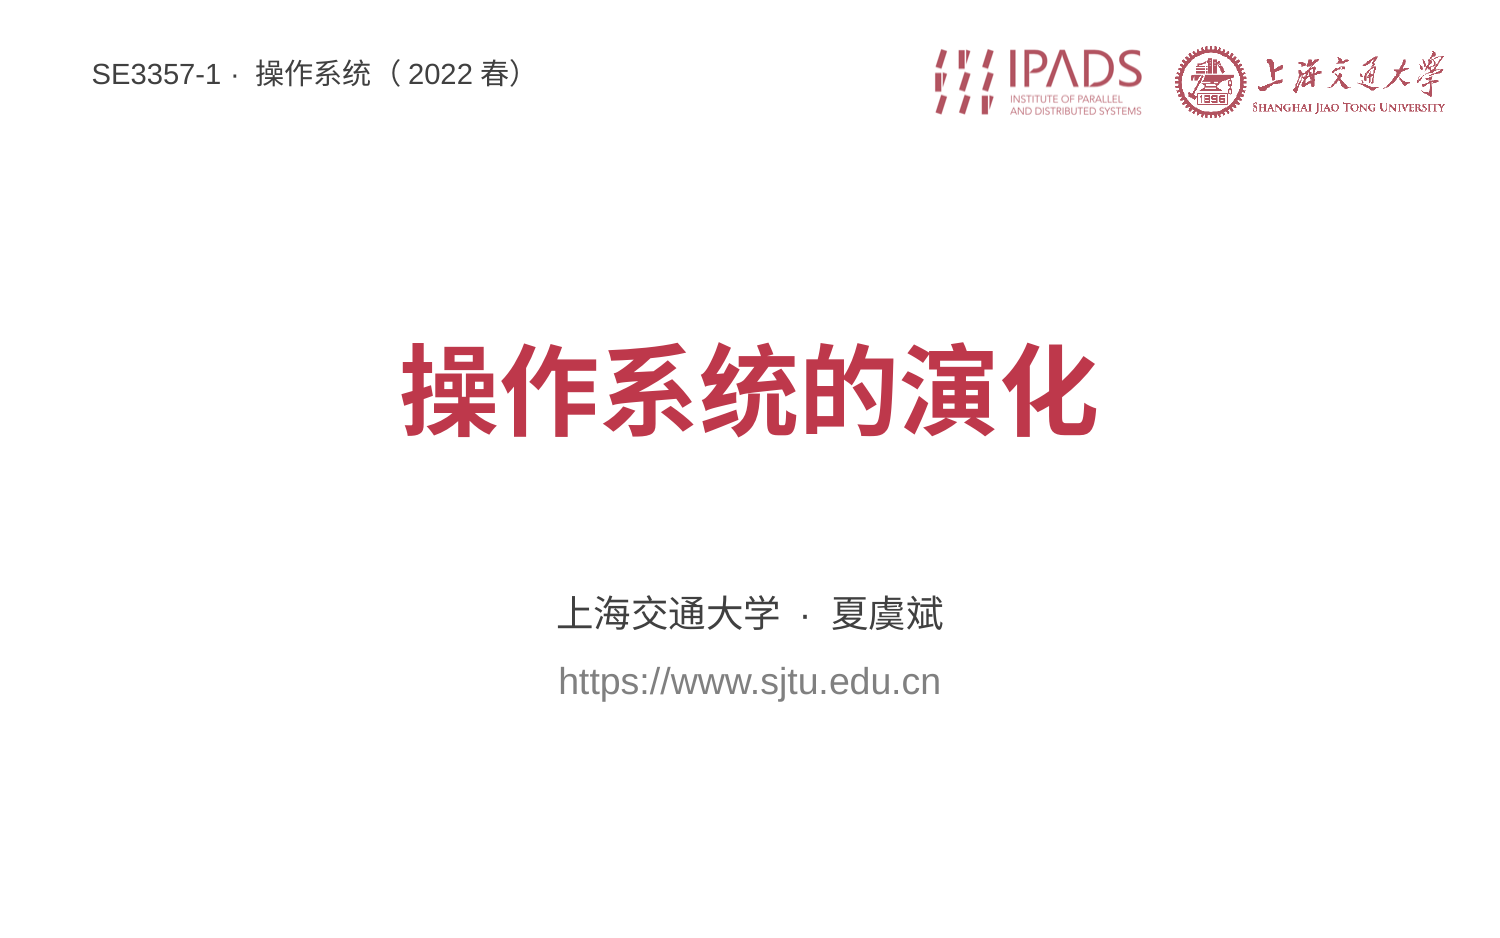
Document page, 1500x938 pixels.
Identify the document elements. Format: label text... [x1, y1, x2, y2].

picture [1174, 46, 1445, 118]
text_box SE3357-1 · 操作系统（2022春） [76, 41, 609, 125]
picture [926, 41, 1151, 123]
subtitle 上海交通大学 · 夏虞斌 https://www.sjtu.edu.cn [112, 559, 1388, 761]
title 操作系统的演化 [112, 282, 1388, 484]
